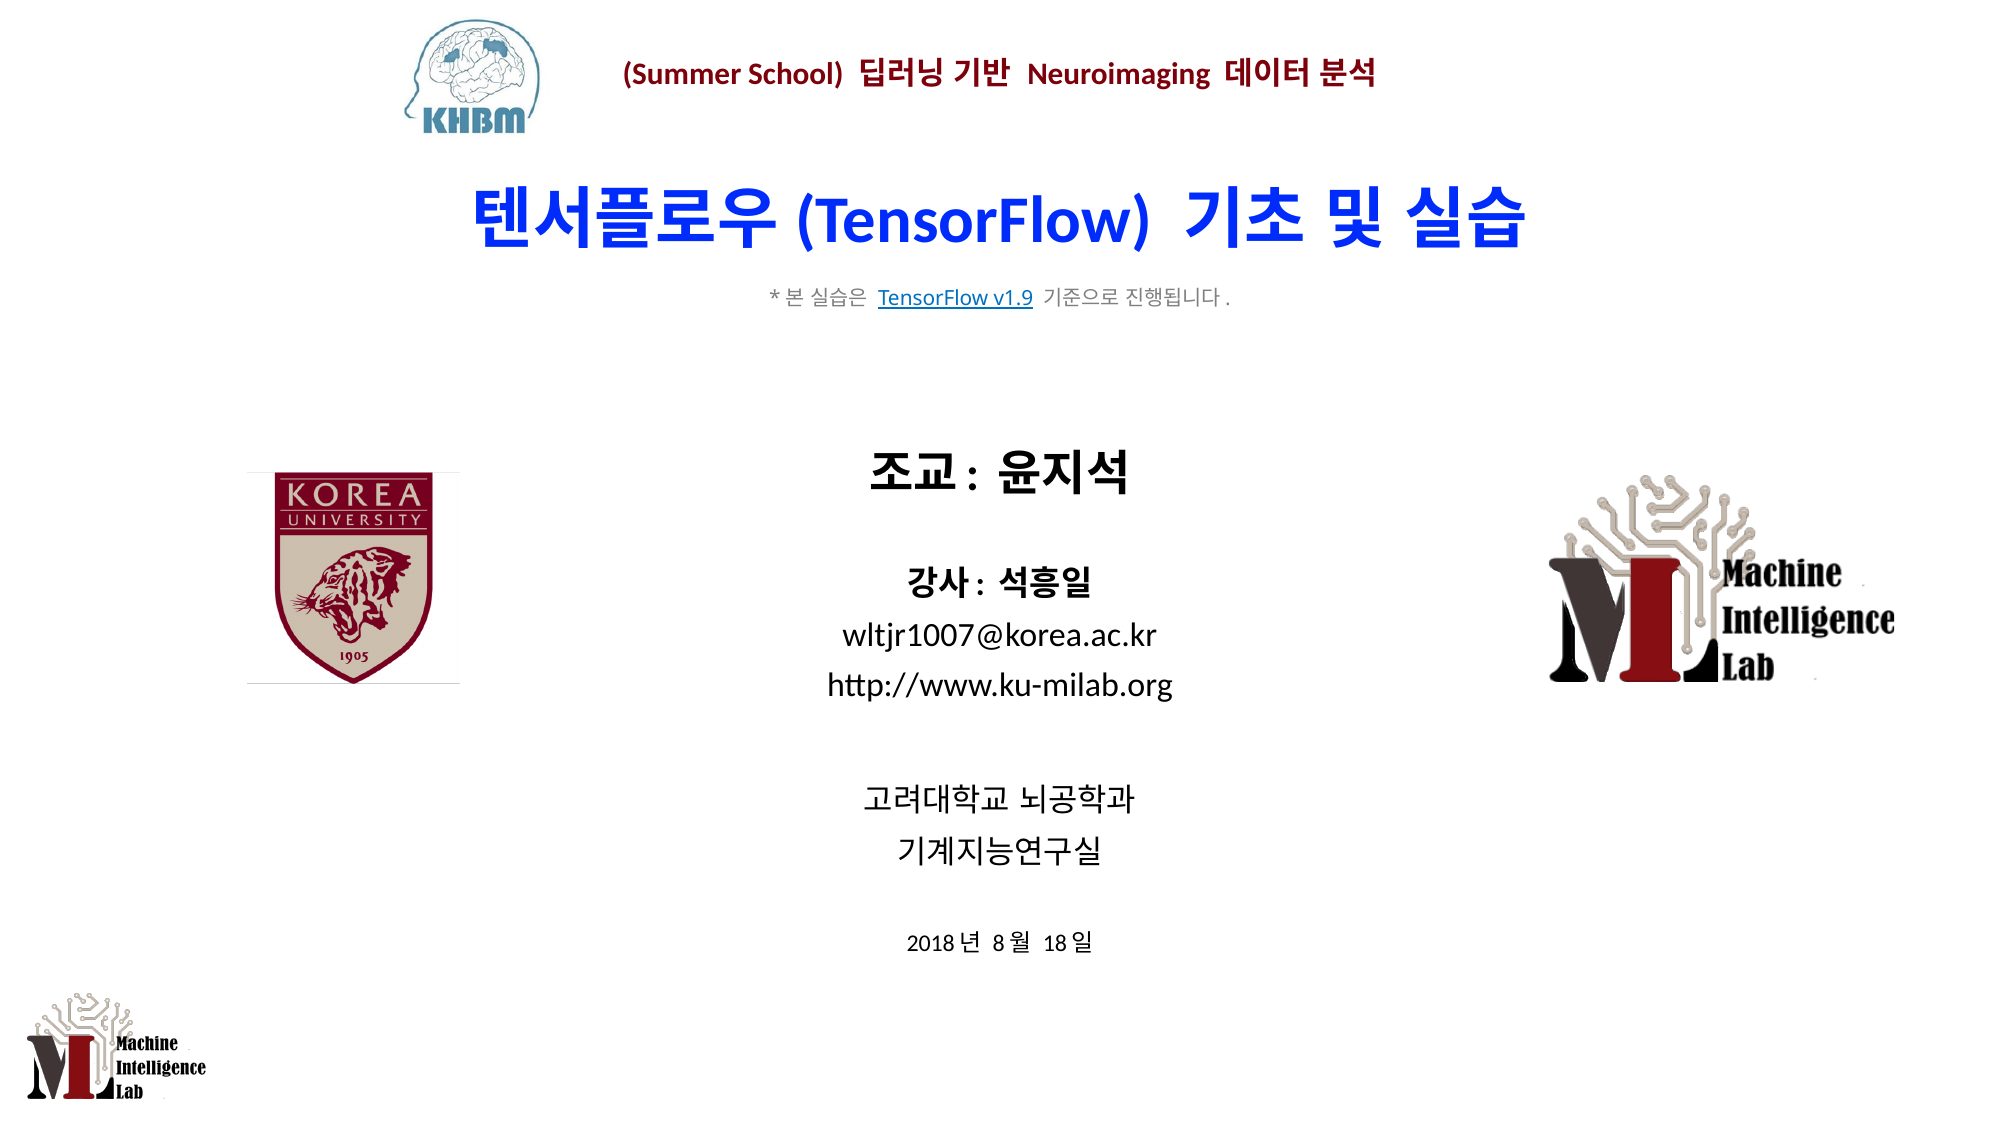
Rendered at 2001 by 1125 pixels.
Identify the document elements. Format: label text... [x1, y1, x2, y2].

list (Summer School) 딥러닝 기반 Neuroimaging 데이터 분석 [560, 46, 1548, 103]
list 고려대학교 뇌공학과 기계지능연구실 2018년 8월 18일 [668, 775, 1332, 966]
picture [390, 1, 560, 164]
title 텐서플로우(TensorFlow) 기초 및 실습 [249, 121, 1750, 322]
picture [0, 985, 210, 1125]
text_box *본 실습은 TensorFlow v1.9 기준으로 진행됩니다. [703, 277, 1297, 317]
picture [247, 472, 460, 684]
subtitle 조교: 윤지석 강사: 석흥일 wltjr1007@korea.ac.kr http://www.ku-milab.org [668, 441, 1332, 714]
picture [1540, 472, 1895, 684]
